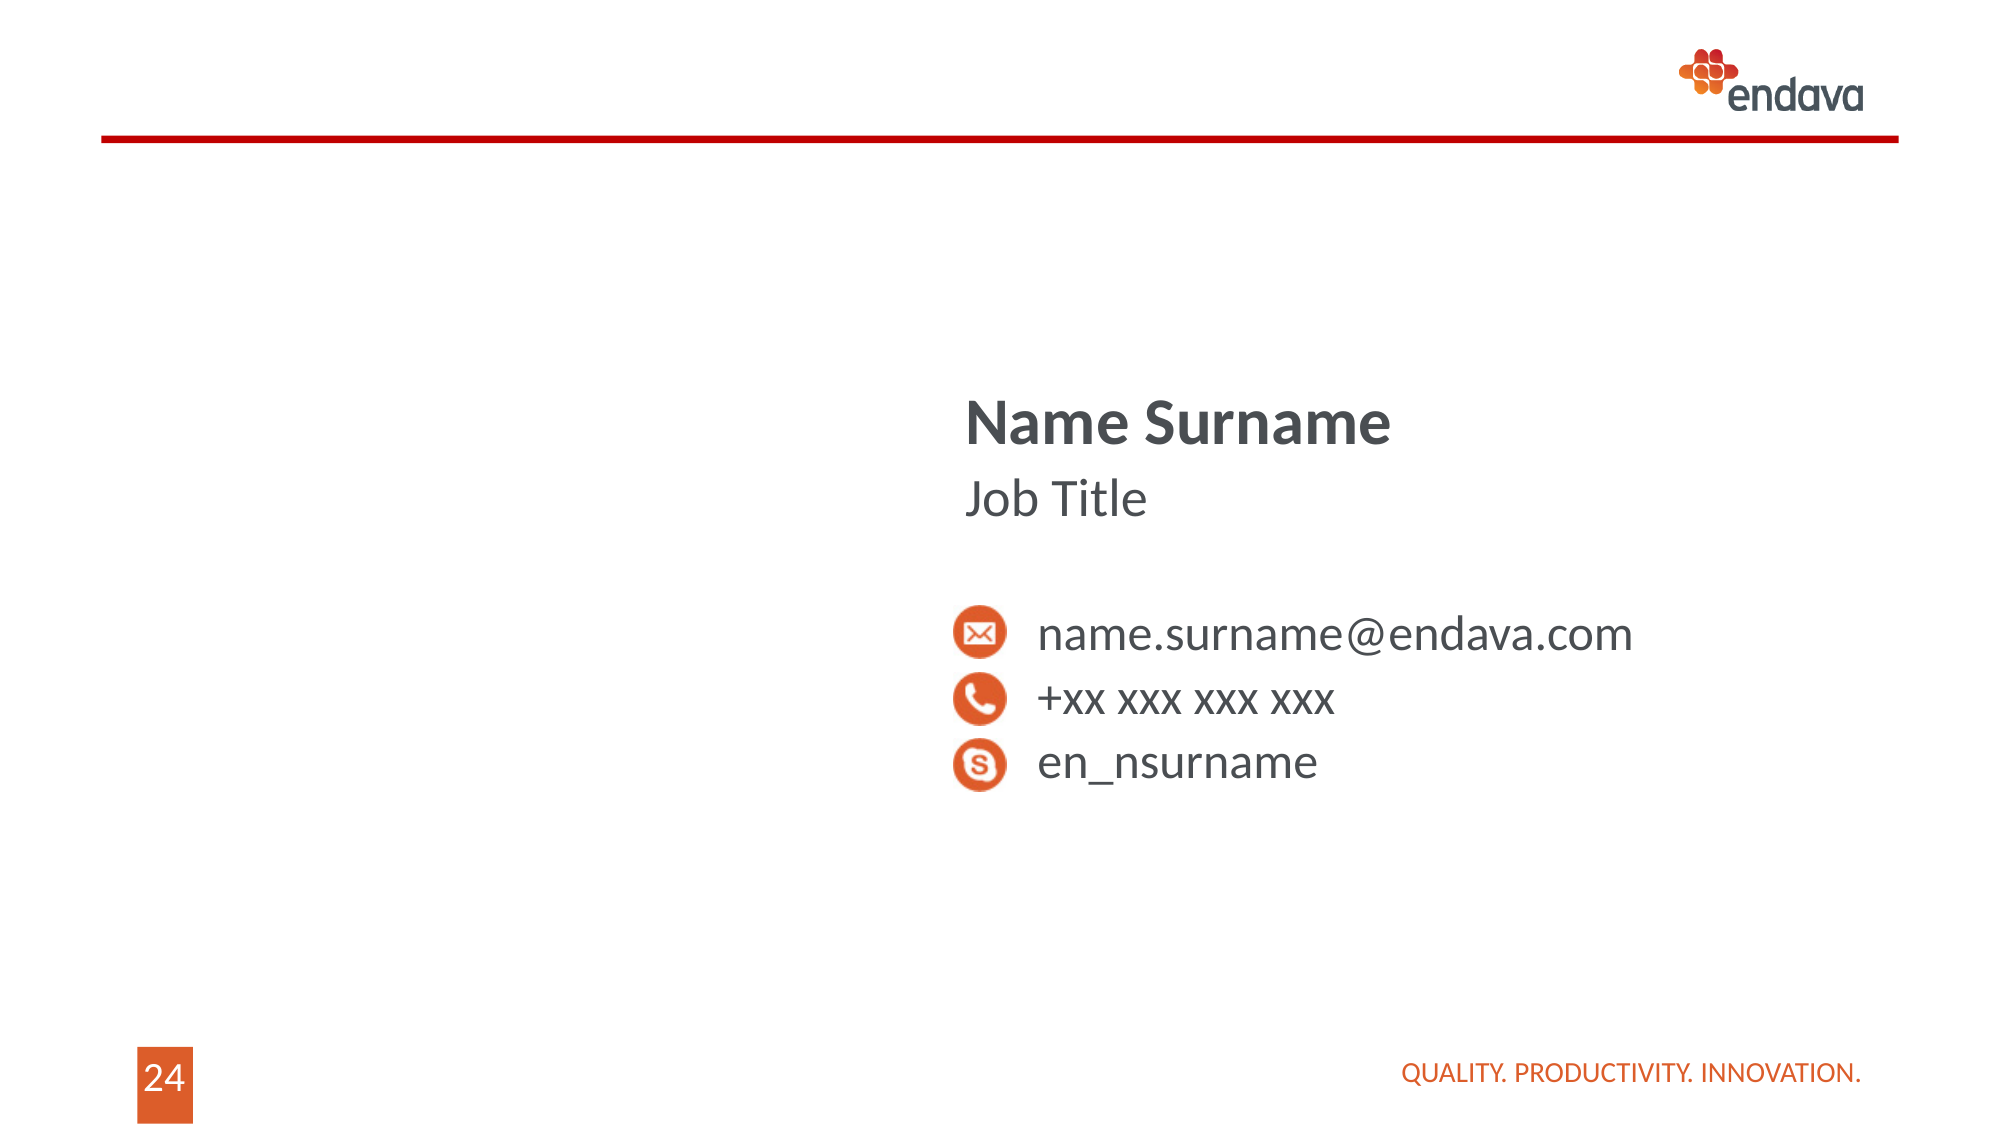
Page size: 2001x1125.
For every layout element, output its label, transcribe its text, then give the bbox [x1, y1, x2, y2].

text_box [100, 135, 1900, 144]
picture [953, 605, 1007, 659]
picture [953, 738, 1007, 792]
text_box name.surname@endava.com +xx xxx xxx xxx en_nsurname [1022, 599, 1802, 834]
slide_number QUALITY. PRODUCTIVITY. INNOVATION. [1252, 1040, 1863, 1101]
picture [953, 672, 1007, 726]
picture [1679, 49, 1863, 111]
text_box Name Surname Job Title [950, 379, 1802, 547]
